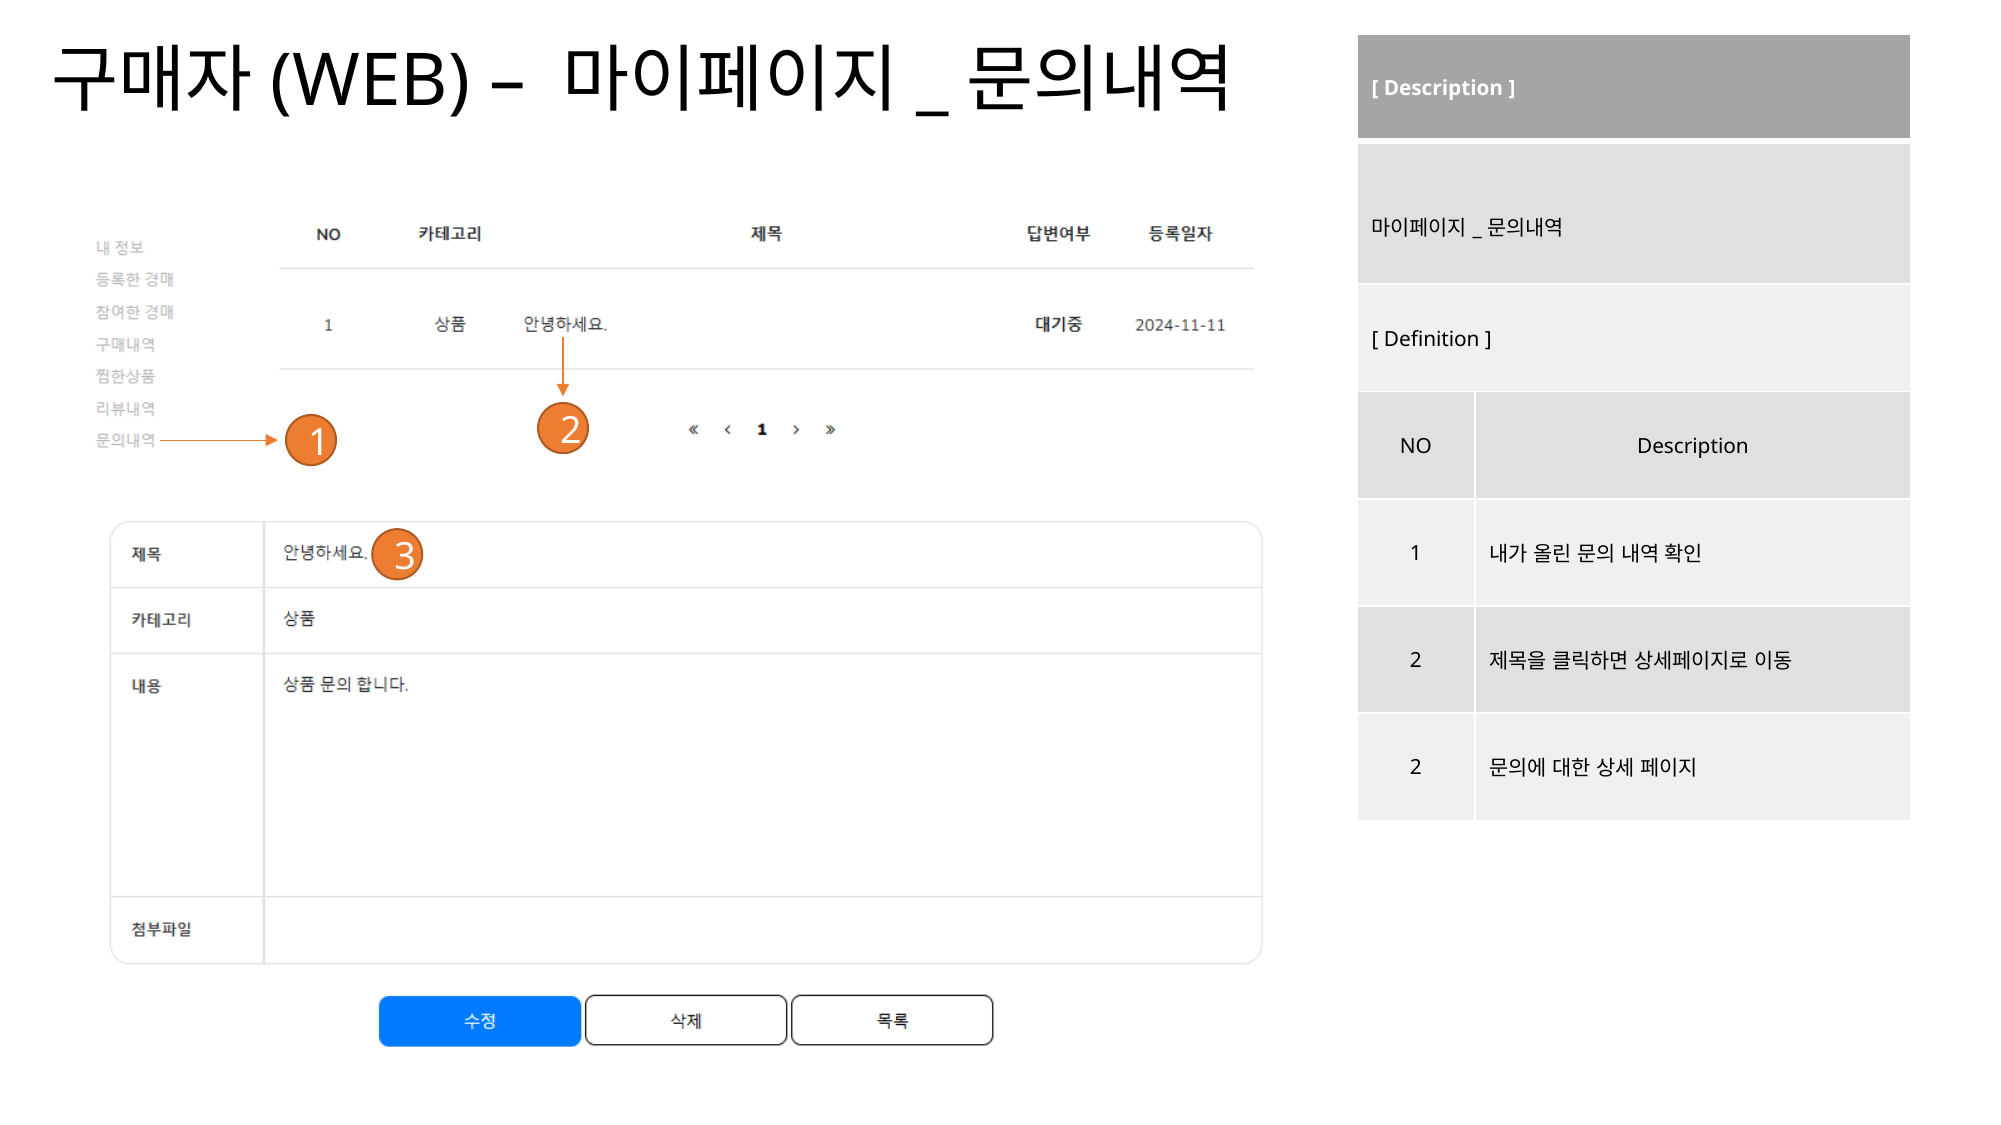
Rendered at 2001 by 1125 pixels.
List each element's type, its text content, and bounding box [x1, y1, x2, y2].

table_header [ Description ] [1358, 35, 1910, 138]
table_cell 제목을 클릭하면 상세페이지로 이동 [1476, 607, 1910, 712]
table_cell 문의에 대한 상세 페이지 [1476, 714, 1910, 820]
title 구매자(WEB) – 마이페이지_문의내역 [36, 34, 1356, 129]
text_box 1 [293, 459, 329, 467]
table_cell Description [1476, 392, 1910, 498]
table_cell 마이페이지_문의내역 [1358, 144, 1910, 283]
table_cell NO [1358, 392, 1474, 498]
table_cell 2 [1358, 714, 1474, 820]
table_cell 1 [1358, 500, 1474, 605]
table_cell 내가 올린 문의 내역 확인 [1476, 500, 1910, 605]
table_cell 2 [1358, 607, 1474, 712]
table_cell [ Definition ] [1358, 285, 1910, 391]
picture [83, 205, 1266, 459]
picture [101, 506, 1283, 1062]
